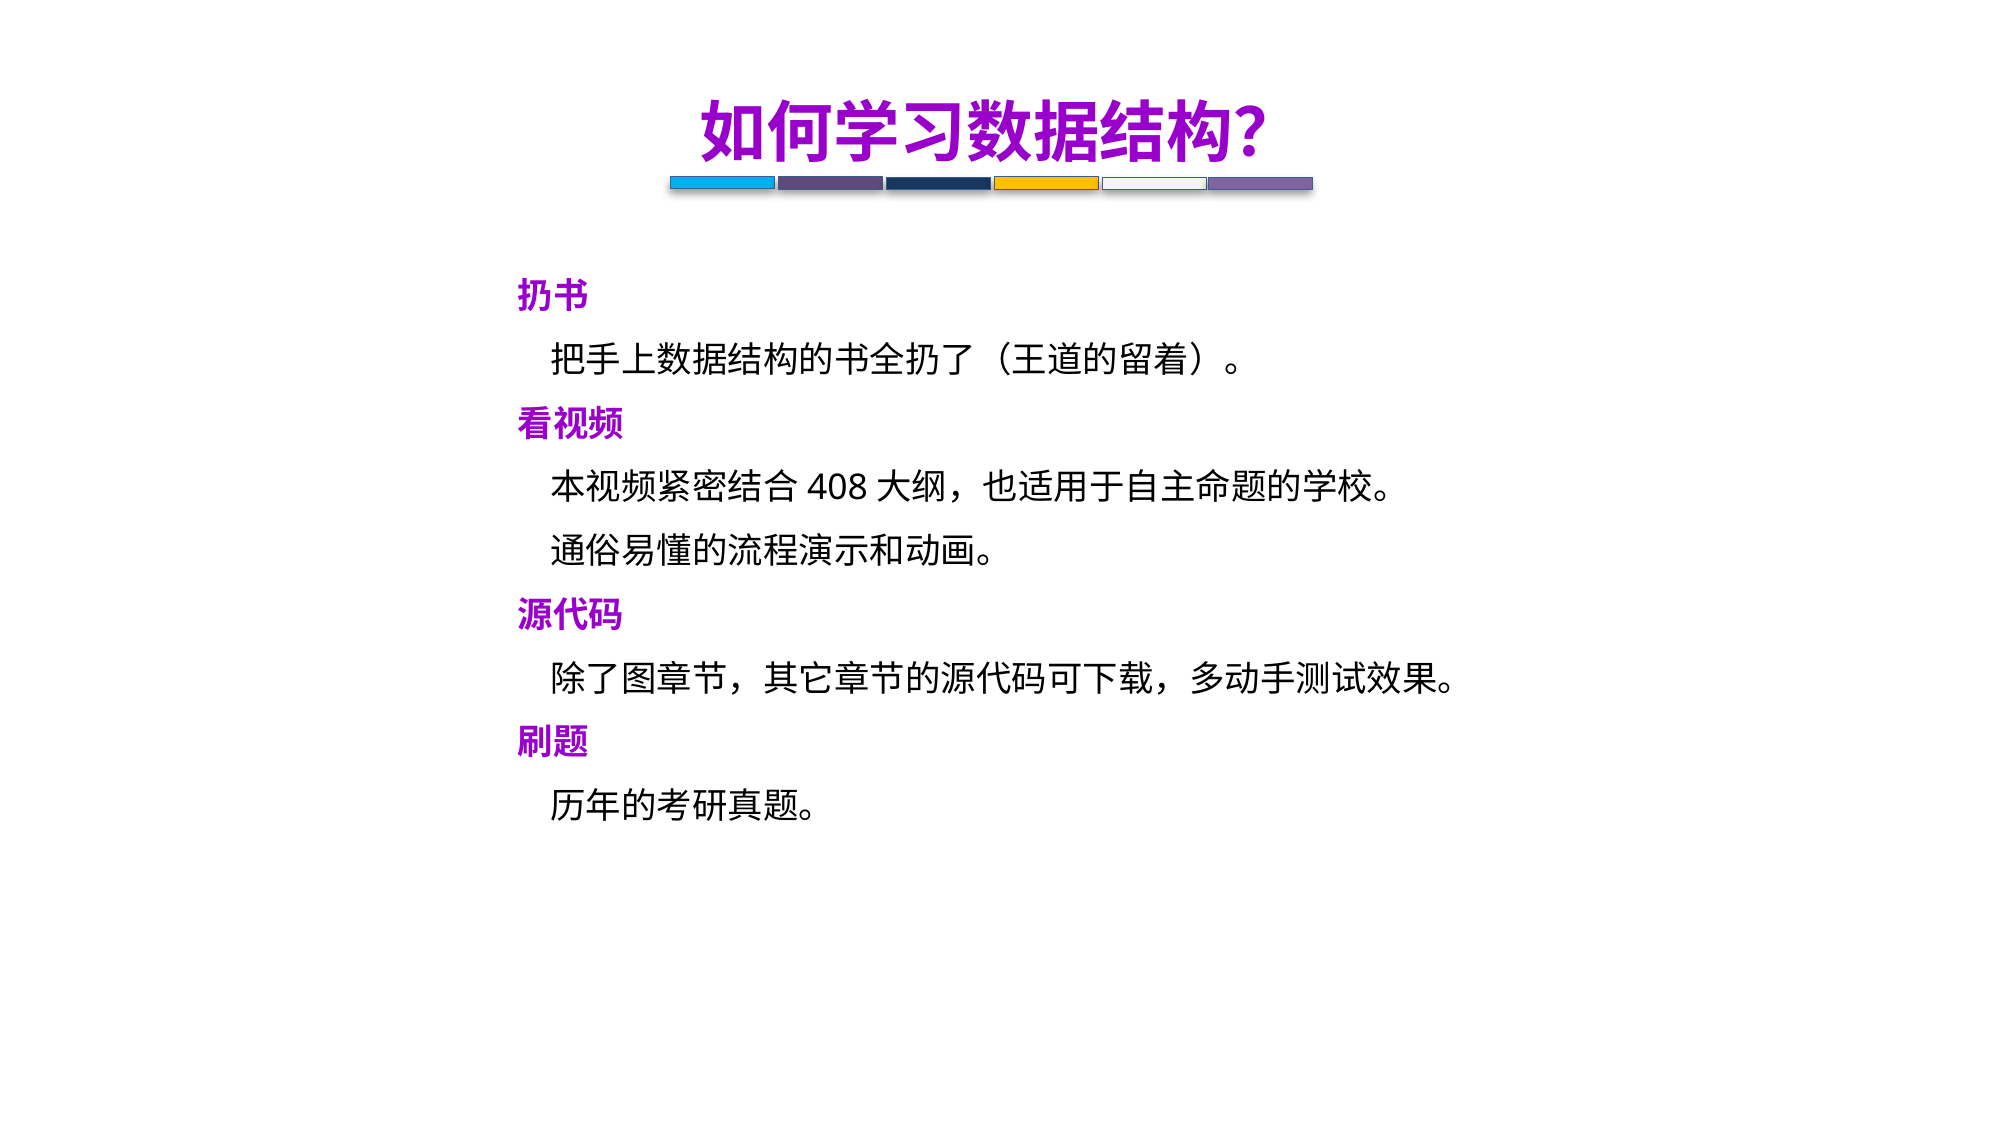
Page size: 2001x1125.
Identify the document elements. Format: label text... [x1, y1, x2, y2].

text_box [884, 175, 992, 191]
text_box [776, 175, 884, 191]
text_box [1100, 175, 1206, 191]
text_box [992, 175, 1100, 191]
text_box 扔书 把手上数据结构的书全扔了（王道的留着）。 看视频 本视频紧密结合408大纲，也适用于自主命题的学校。 通俗易懂的流程演示和动画。 源代码 除了图章节，其它章节的源代码可下载，多动手测试效果。 刷题 历年的考研真题。 [502, 244, 1472, 897]
text_box [668, 174, 777, 191]
text_box 如何学习数据结构？ [0, 42, 2000, 178]
text_box [1206, 175, 1314, 192]
